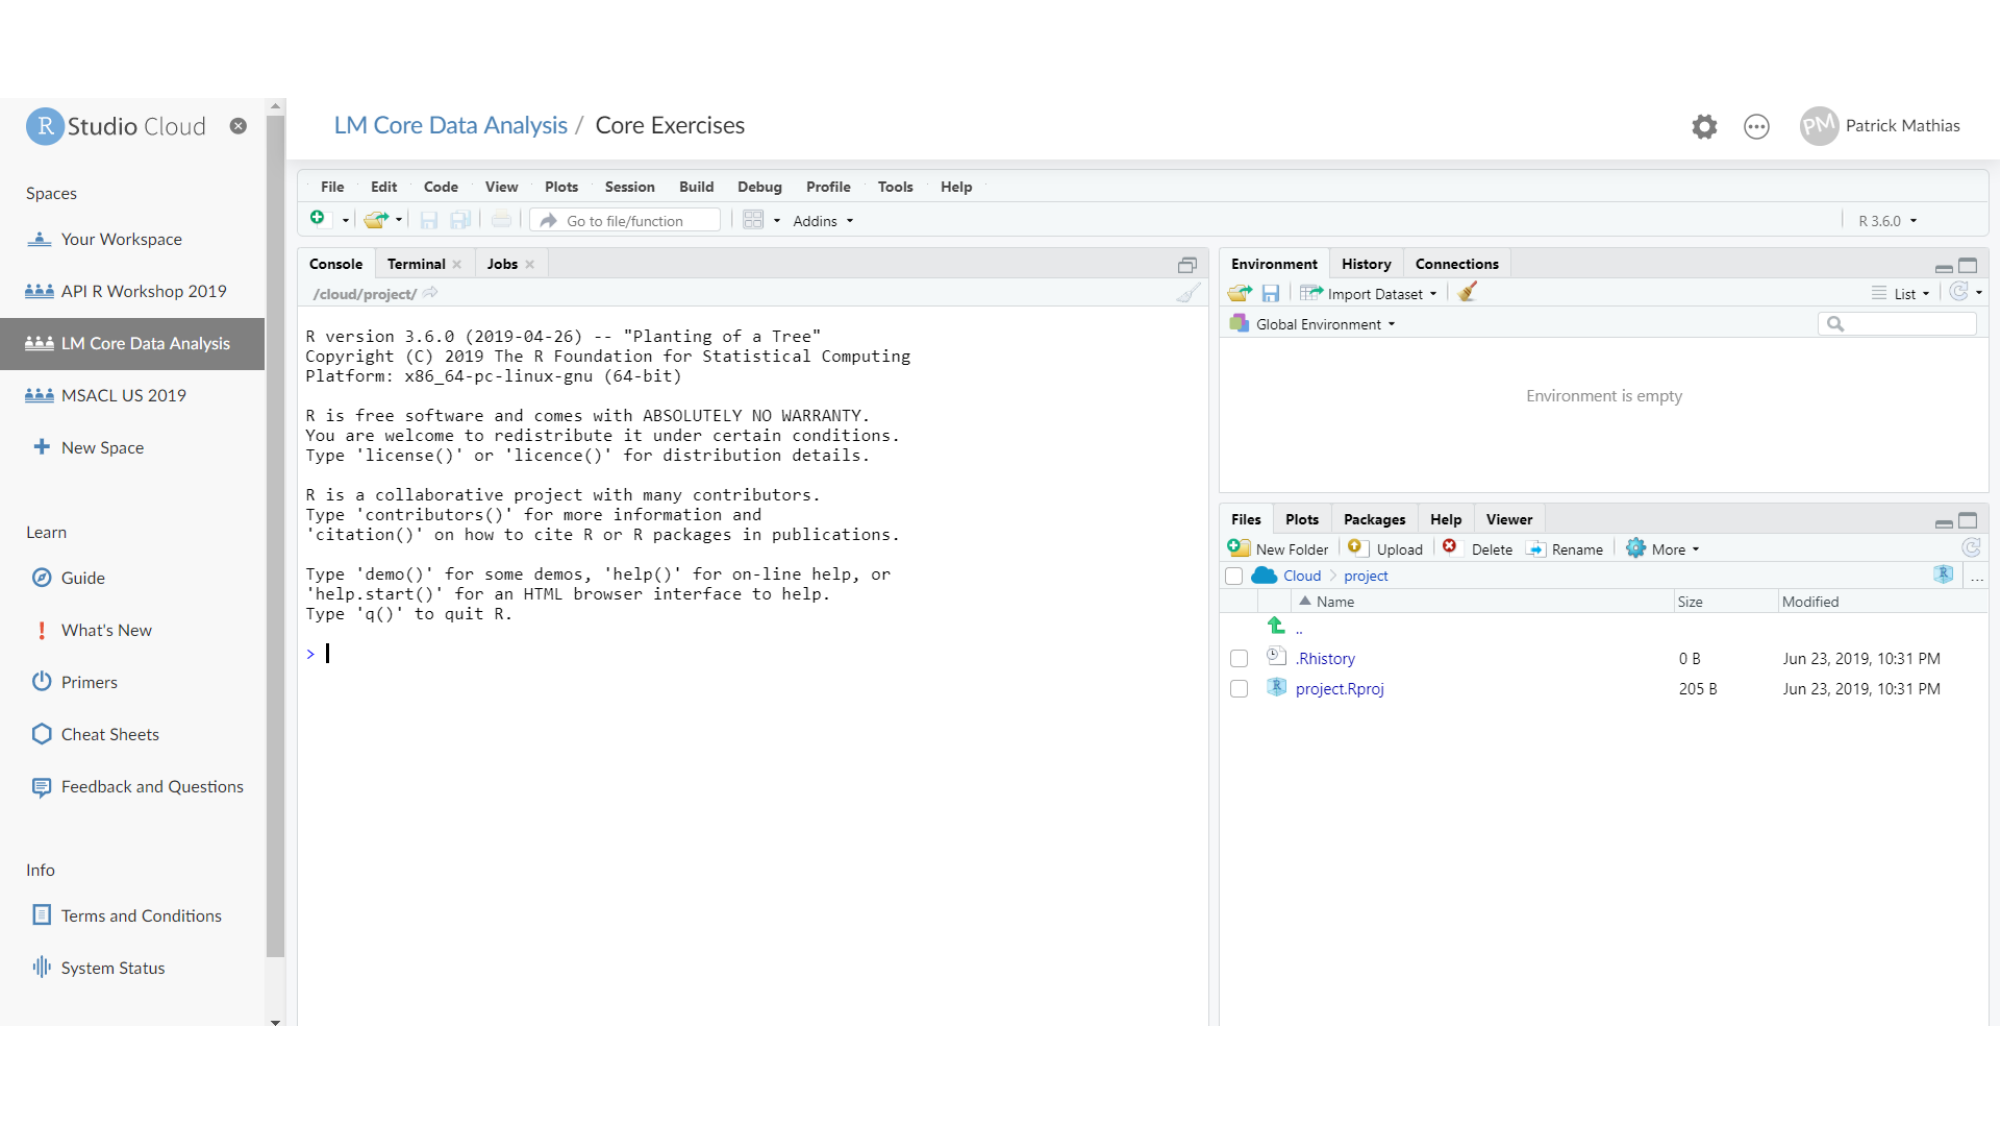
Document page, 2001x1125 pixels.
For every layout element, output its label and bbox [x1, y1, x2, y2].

picture [0, 98, 2000, 1027]
